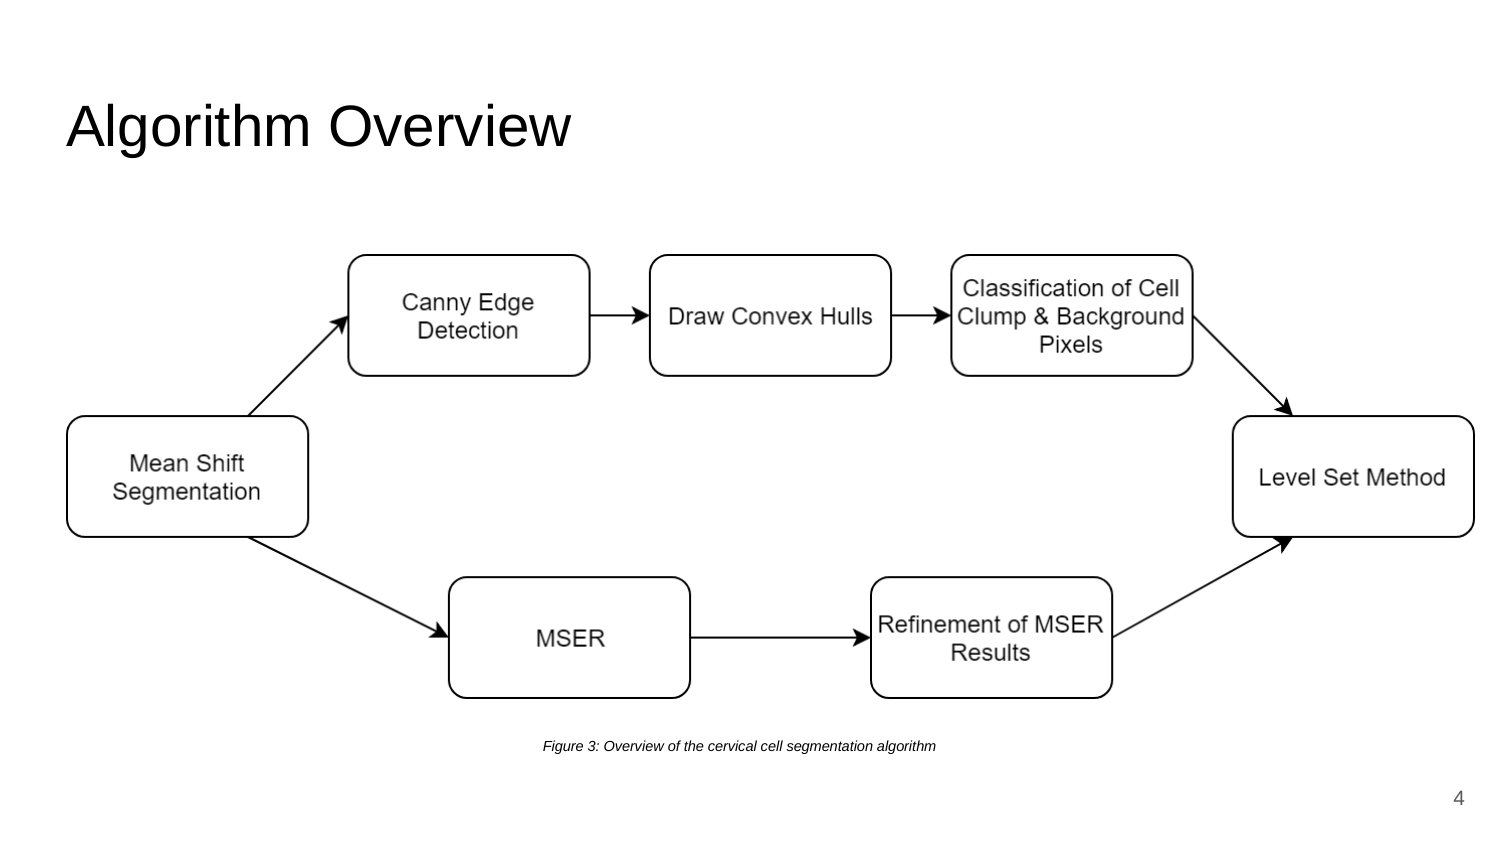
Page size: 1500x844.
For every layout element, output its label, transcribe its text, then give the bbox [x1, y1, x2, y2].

slide_number 4 [1389, 764, 1480, 830]
text_box Figure 3: Overview of the cervical cell segmentation algorithm [527, 722, 963, 781]
title Algorithm Overview [51, 72, 1449, 167]
picture [65, 254, 1476, 699]
